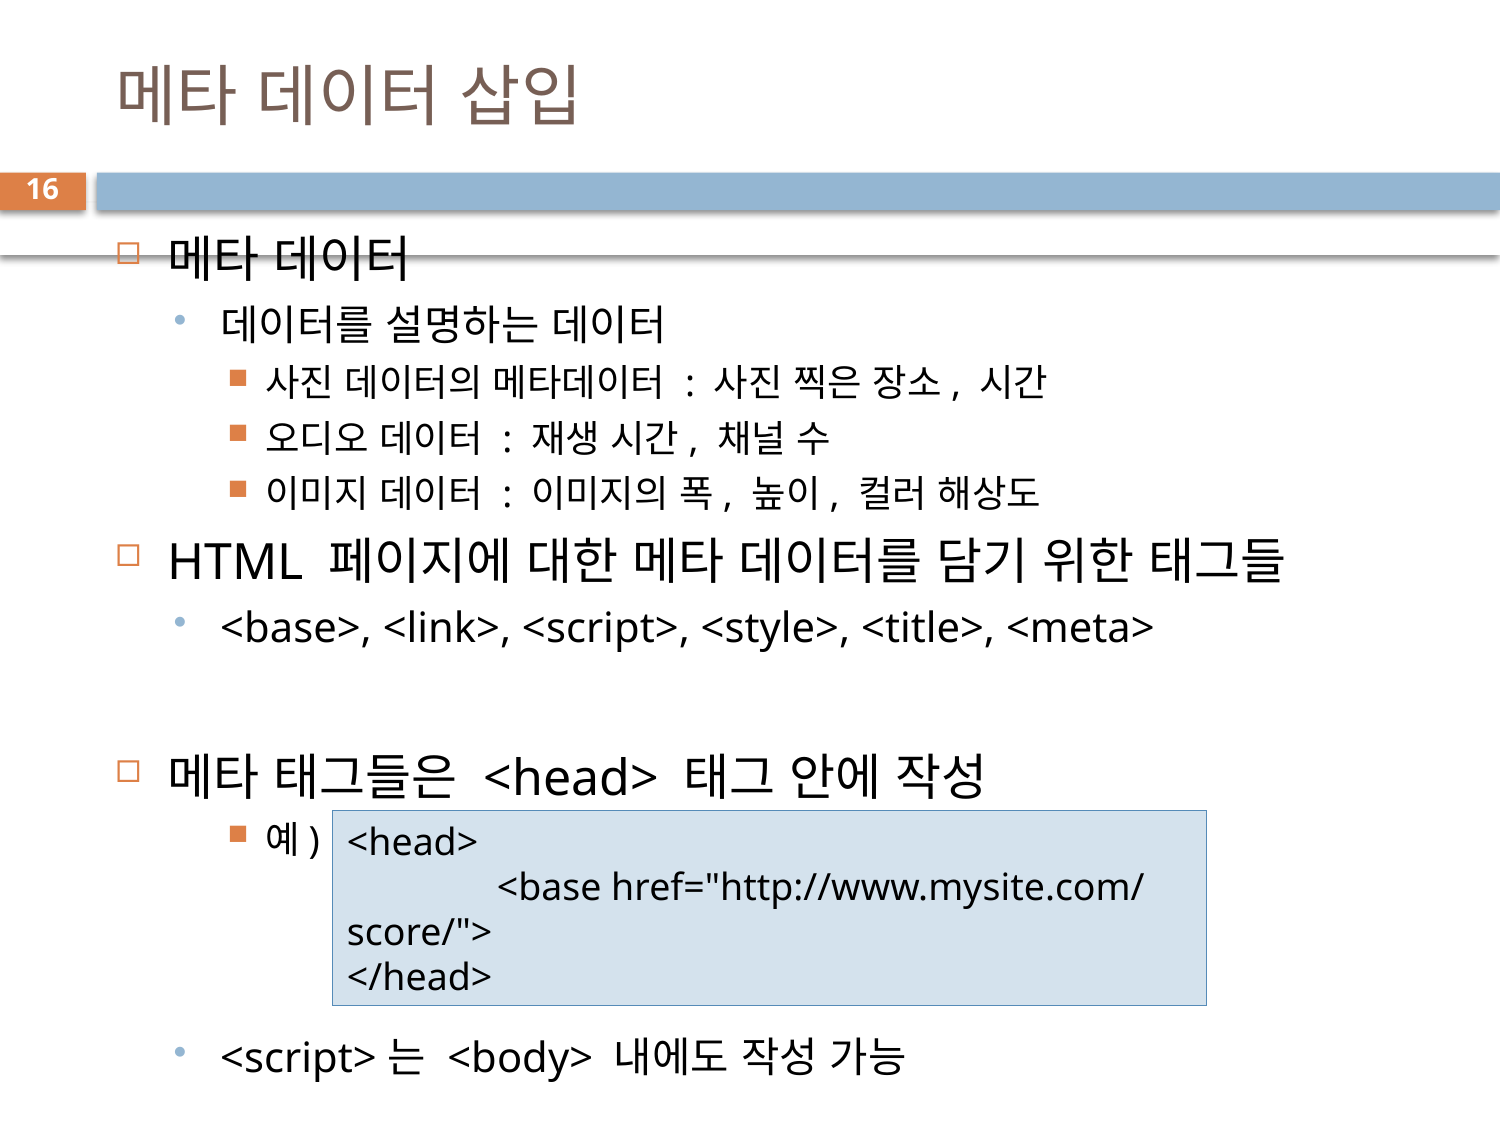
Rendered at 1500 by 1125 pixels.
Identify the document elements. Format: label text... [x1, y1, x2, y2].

slide_number 16 [0, 170, 87, 211]
title 메타 데이터 삽입 [100, 37, 1438, 149]
text_box <head> <base href="http://www.mysite.com/score/"> </head> [332, 810, 1207, 1006]
list 메타 데이터 데이터를 설명하는 데이터 사진 데이터의 메타데이터 : 사진 찍은 장소, 시간 오디오 데이터 : 재생 시간, 채널 수 이미지 데이터 : 이미지의 폭, 높이, 컬러 해상도 HTML 페이지에 대한 메타 데이터를 담기 위한 태그들 <base>, <link>, <script>, <style>, <title>, <meta> 메타 태그들은 <head> 태그 안에 작성 예) <script>는 <body> 내에도 작성 가능 [100, 219, 1438, 1047]
